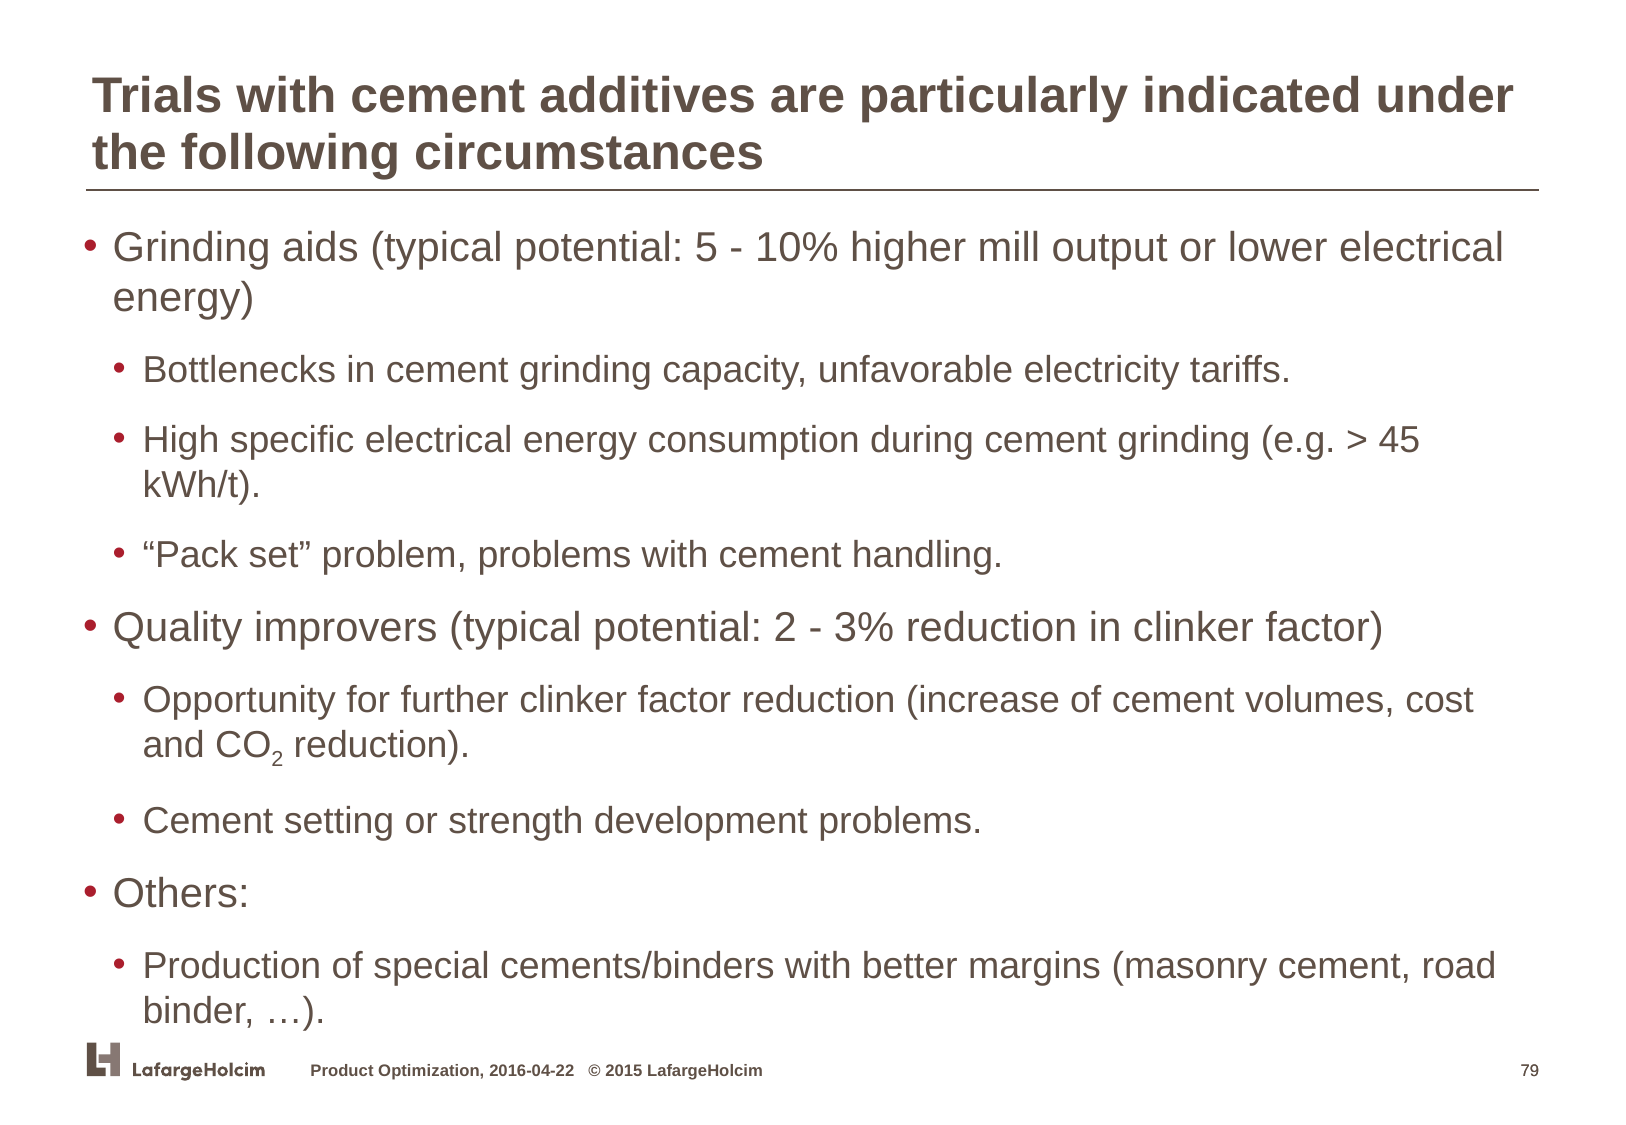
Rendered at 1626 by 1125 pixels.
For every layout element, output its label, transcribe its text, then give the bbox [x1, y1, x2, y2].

slide_number 79 [1467, 1052, 1540, 1080]
list Grinding aids (typical potential: 5 - 10% higher mill output or lower electrical energy) Bottlenecks in cement grinding capacity, unfavorable electricity tariffs. High specific electrical energy consumption during cement grinding (e.g. > 45 kWh/t). “Pack set” problem, problems with cement handling. Quality improvers (typical potential: 2 - 3% reduction in clinker factor) Opportunity for further clinker factor reduction (increase of cement volumes, cost and CO2 reduction). Cement setting or strength development problems. Others: Production of special cements/binders with better margins (masonry cement, road binder, …). [82, 219, 1537, 997]
text_box Trials with cement additives are particularly indicated under the following circumstances [91, 51, 1532, 182]
footer Product Optimization, 2016-04-22 © 2015 LafargeHolcim [310, 1052, 831, 1080]
